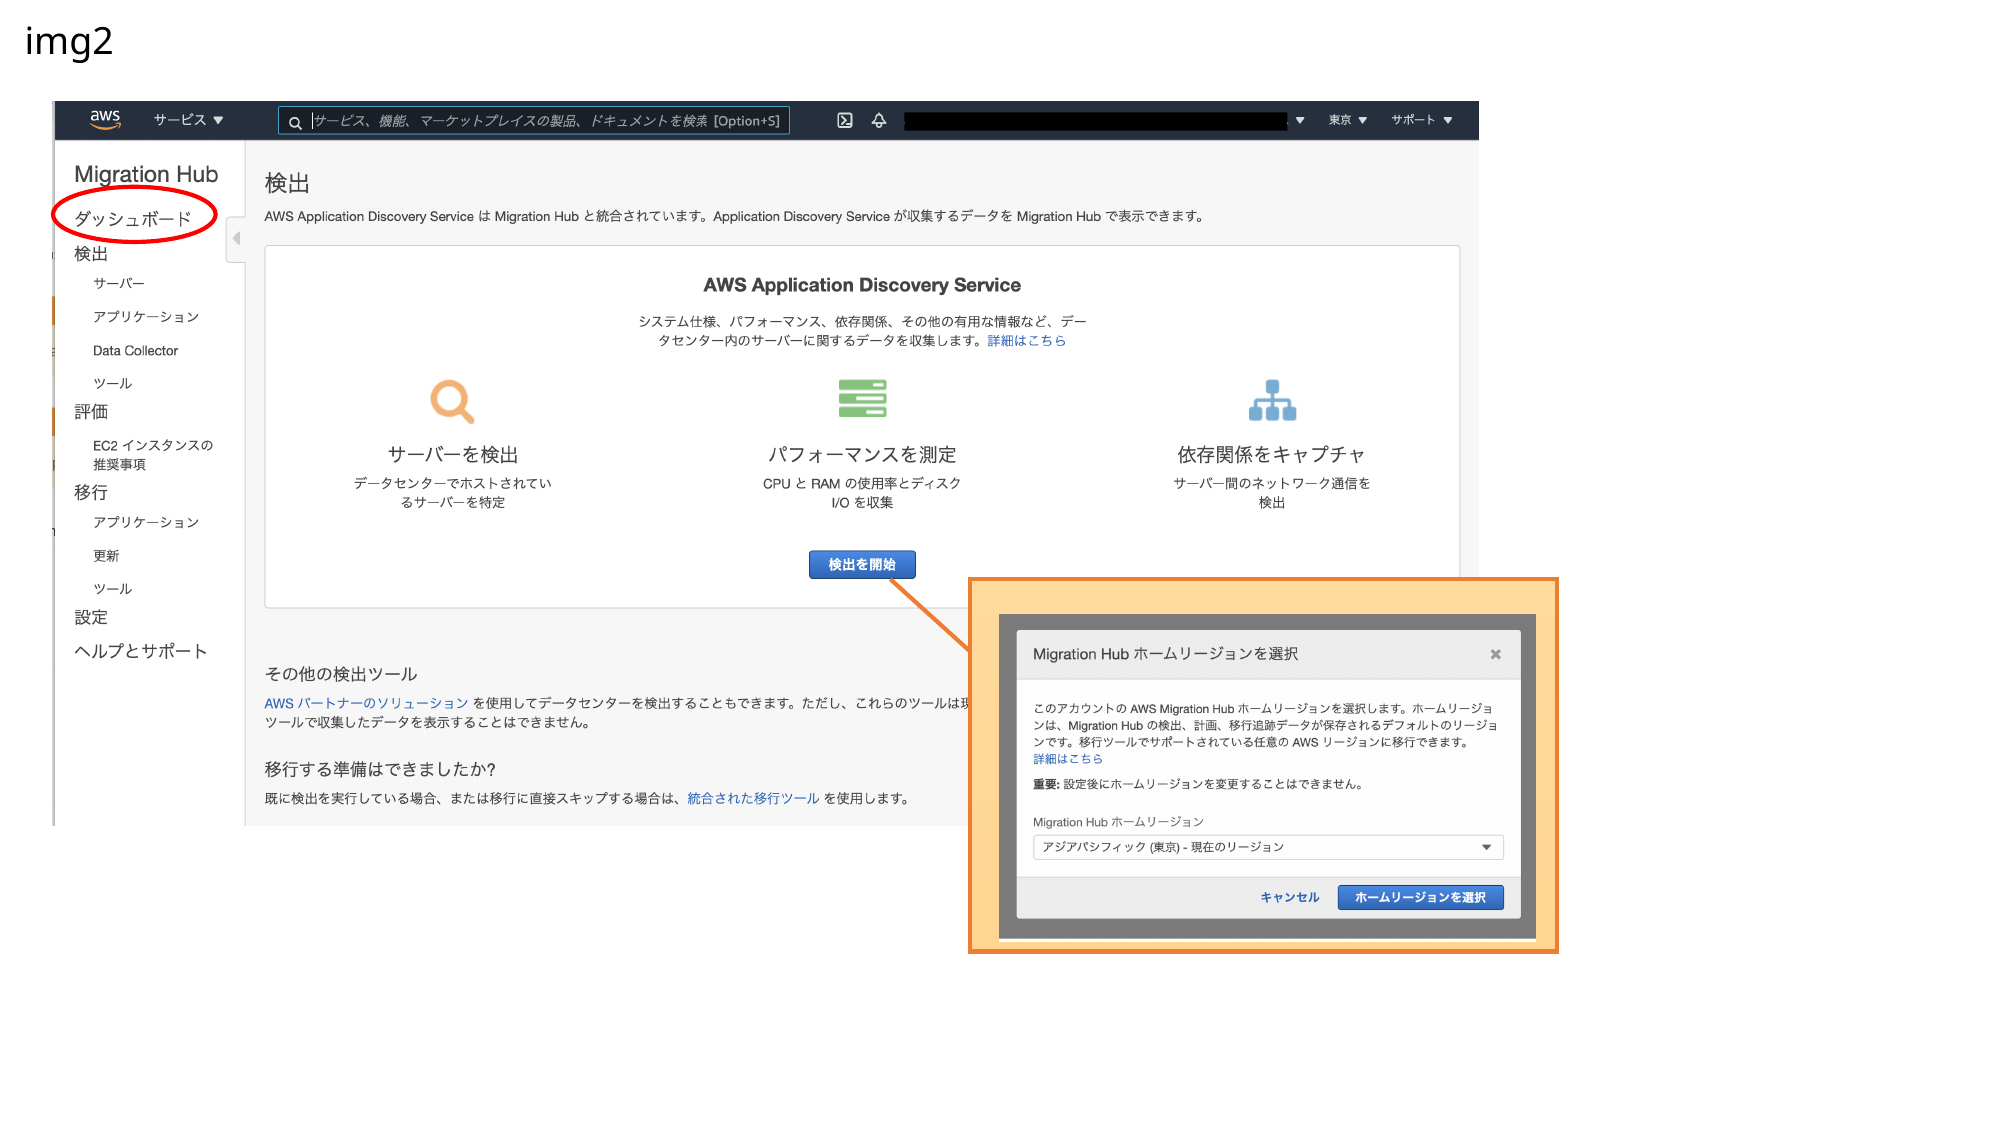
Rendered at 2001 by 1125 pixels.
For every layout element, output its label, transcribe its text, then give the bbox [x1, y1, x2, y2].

picture [52, 101, 1536, 942]
text_box [970, 579, 1558, 952]
text_box img2 [9, 9, 148, 70]
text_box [890, 579, 971, 652]
